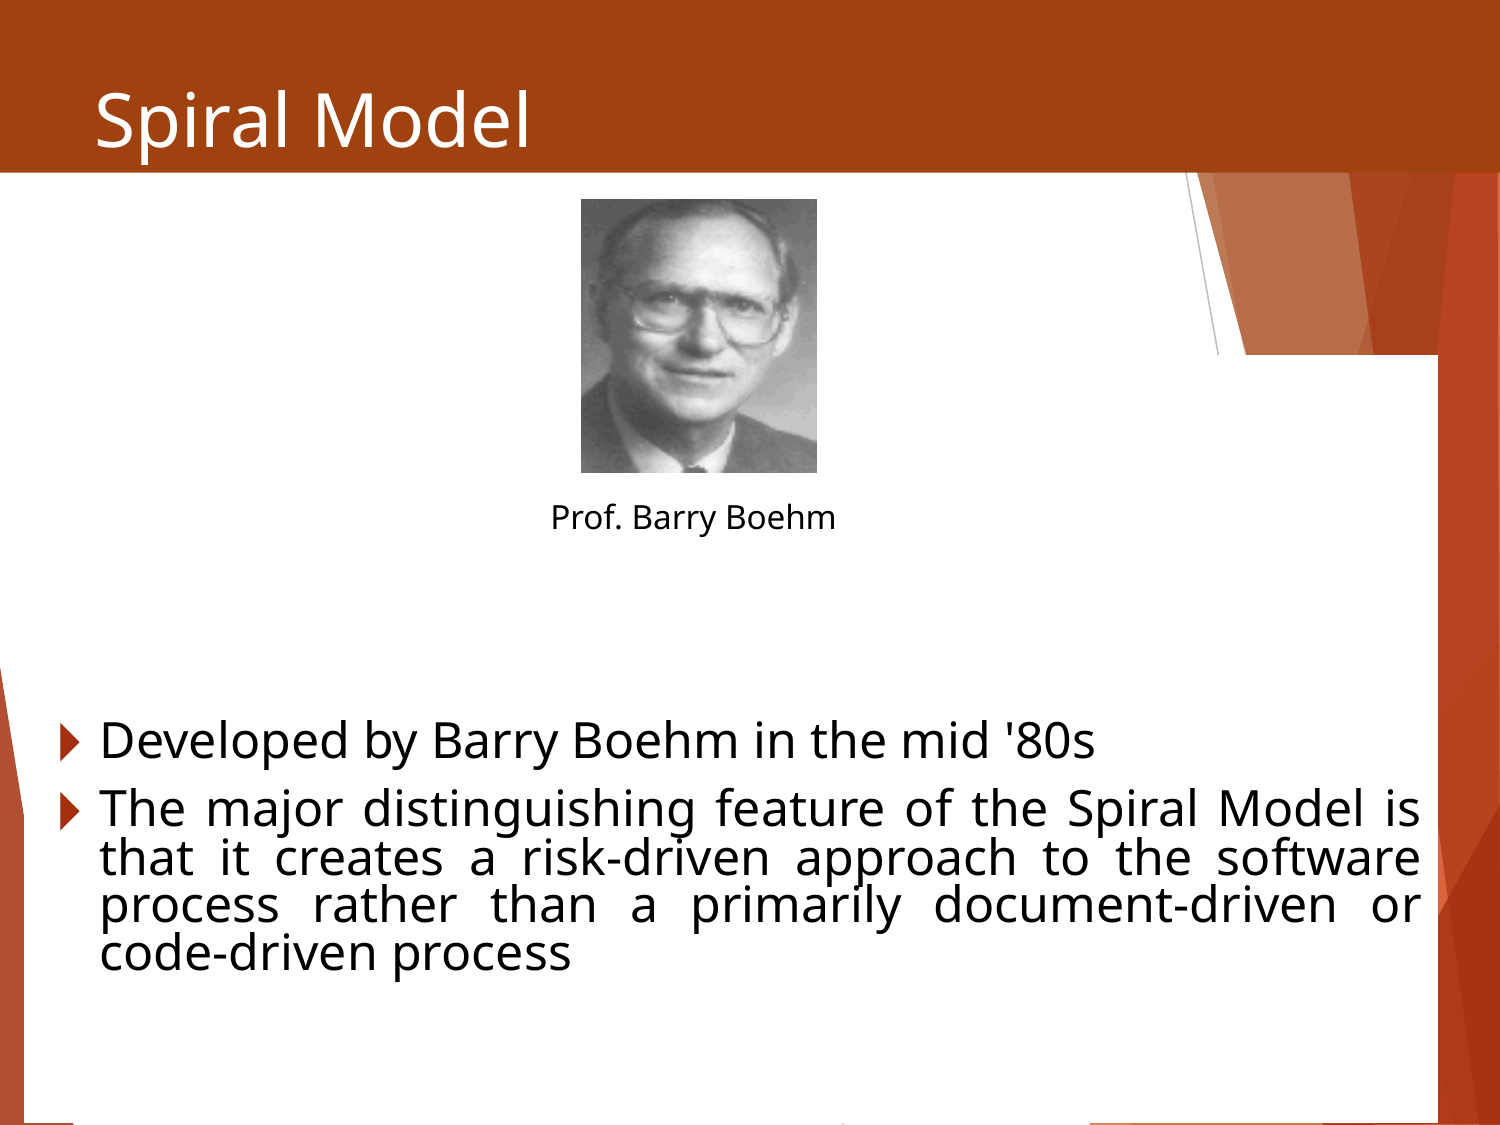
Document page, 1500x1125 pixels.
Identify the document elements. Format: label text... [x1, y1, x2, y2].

list Developed by Barry Boehm in the mid '80s The major distinguishing feature of the Spiral Model is that it creates a risk-driven approach to the software process rather than a primarily document-driven or code-driven process [24, 355, 1438, 1123]
title Spiral Model [0, 0, 1500, 173]
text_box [524, 199, 863, 576]
